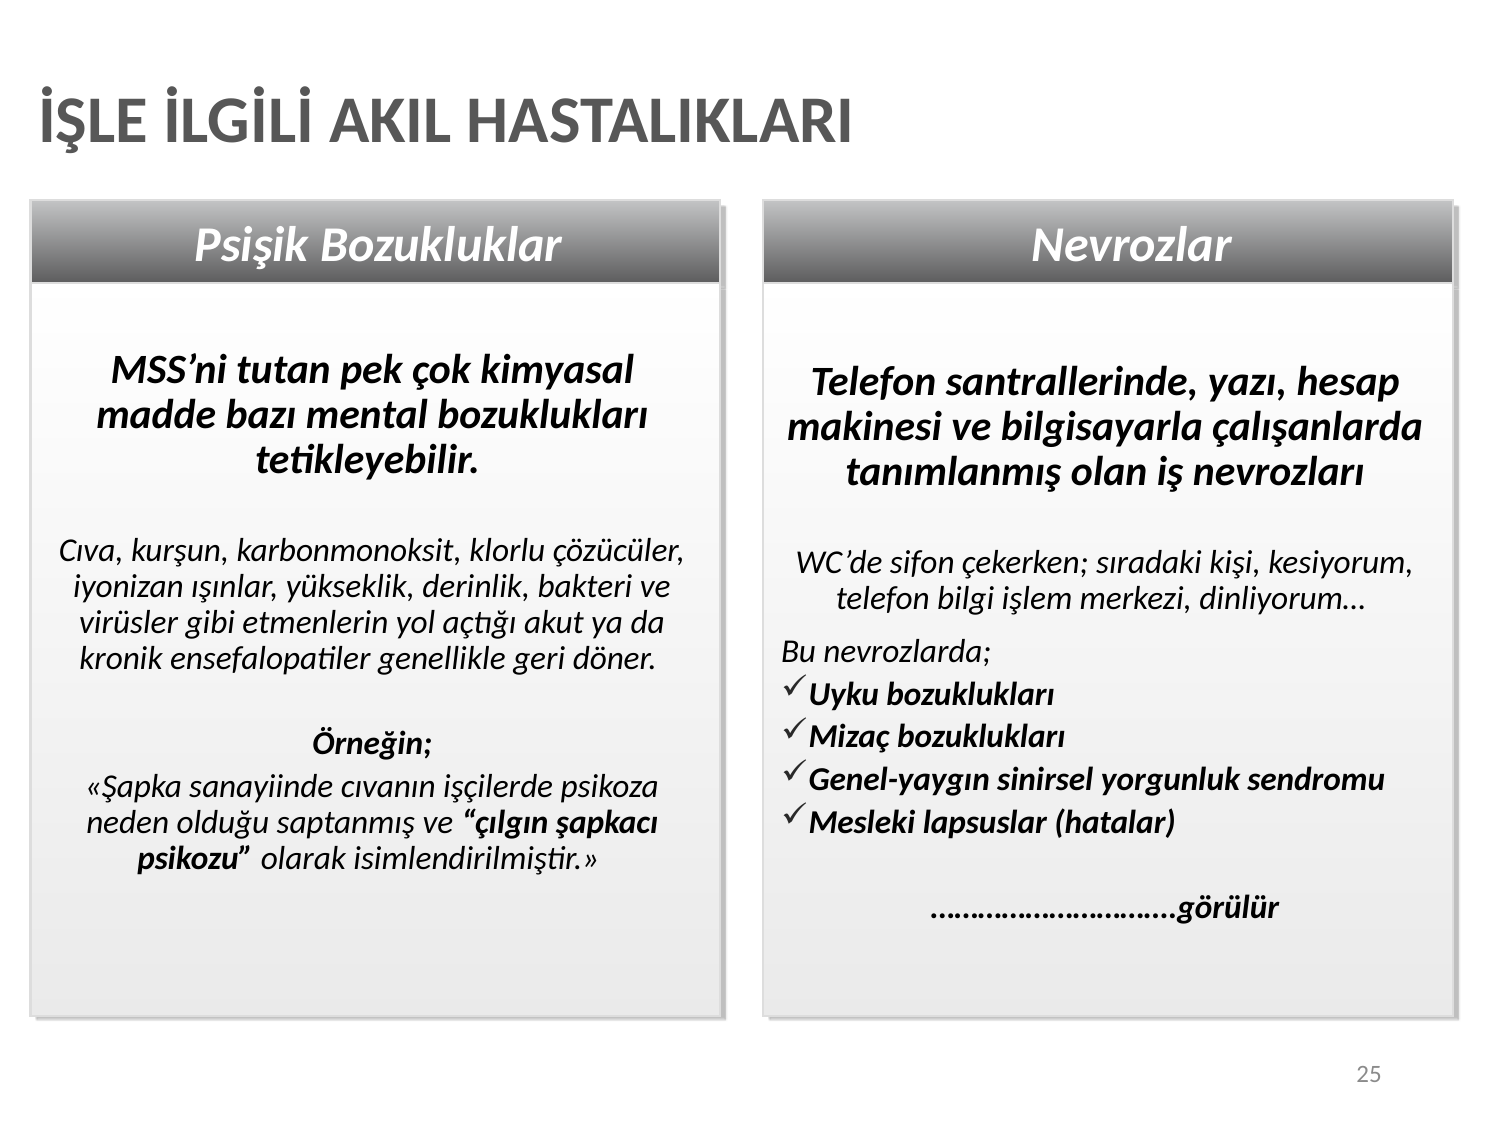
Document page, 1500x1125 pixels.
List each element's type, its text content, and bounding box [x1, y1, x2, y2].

text_box Psişik Bozukluklar [30, 200, 721, 283]
text_box MSS’ni tutan pek çok kimyasal madde bazı mental bozuklukları tetikleyebilir. Cıva, kurşun, karbonmonoksit, klorlu çözücüler, iyonizan ışınlar, yükseklik, derinlik, bakteri ve virüsler gibi etmenlerin yol açtığı akut ya da kronik ensefalopatiler genellikle geri döner. Örneğin; «Şapka sanayiinde cıvanın işçilerde psikoza neden olduğu saptanmış ve “çılgın şapkacı psikozu” olarak isimlendirilmiştir.» [30, 283, 721, 1016]
text_box Nevrozlar [763, 200, 1454, 283]
text_box Telefon santrallerinde, yazı, hesap makinesi ve bilgisayarla çalışanlarda tanımlanmış olan iş nevrozları WC’de sifon çekerken; sıradaki kişi, kesiyorum, telefon bilgi işlem merkezi, dinliyorum… Bu nevrozlarda; Uyku bozuklukları Mizaç bozuklukları Genel-yaygın sinirsel yorgunluk sendromu Mesleki lapsuslar (hatalar) ………………………….görülür [763, 283, 1454, 1016]
slide_number 25 [1059, 1042, 1397, 1103]
text_box İŞLE İLGİLİ AKIL HASTALIKLARI [38, 67, 1485, 174]
